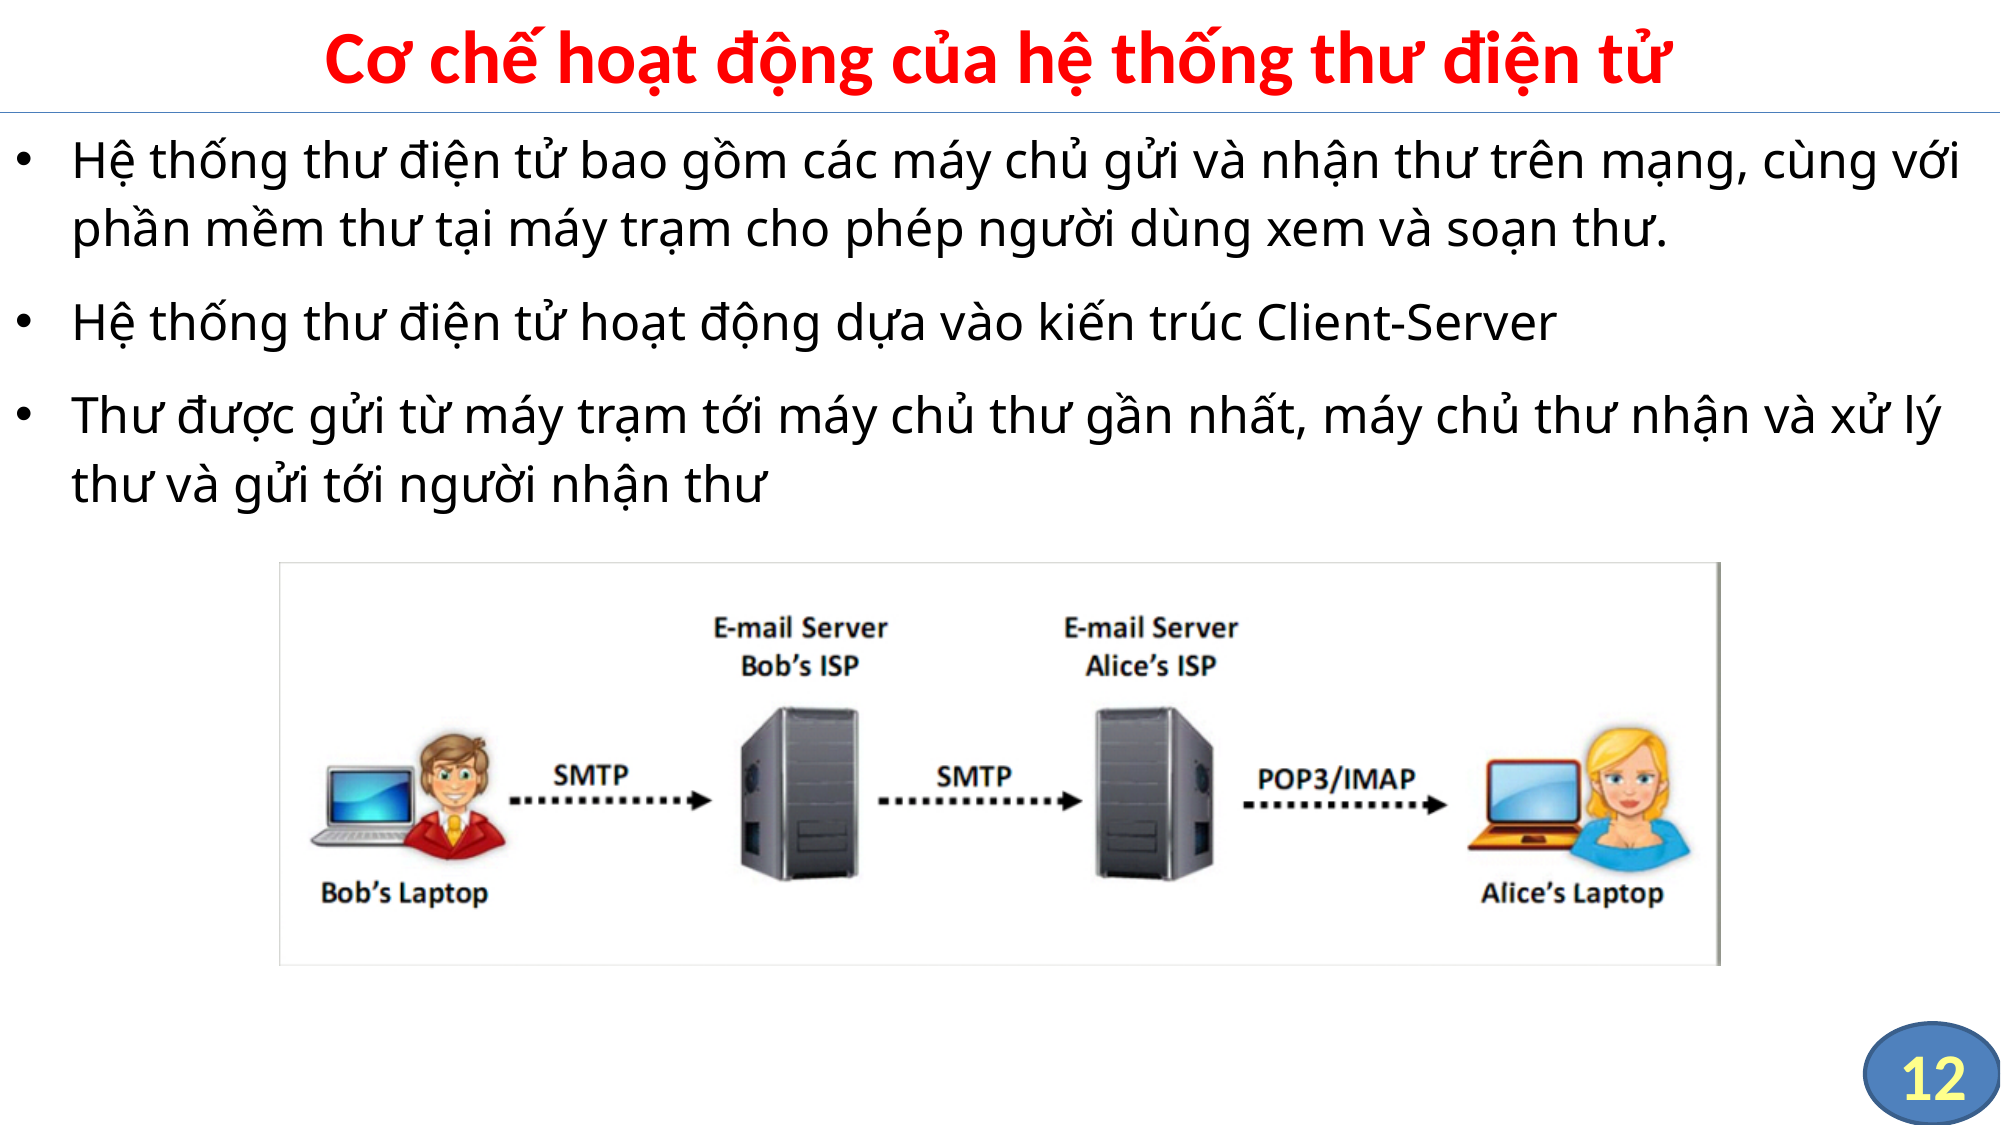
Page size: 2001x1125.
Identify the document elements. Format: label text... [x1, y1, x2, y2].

title Cơ chế hoạt động của hệ thống thư điện tử [0, 0, 2000, 112]
picture [279, 562, 1721, 966]
list Hệ thống thư điện tử bao gồm các máy chủ gửi và nhận thư trên mạng, cùng với phần mềm thư tại máy trạm cho phép người dùng xem và soạn thư. Hệ thống thư điện tử hoạt động dựa vào kiến trúc Client-Server Thư được gửi từ máy trạm tới máy chủ thư gần nhất, máy chủ thư nhận và xử lý thư và gửi tới người nhận thư [0, 112, 2000, 1125]
